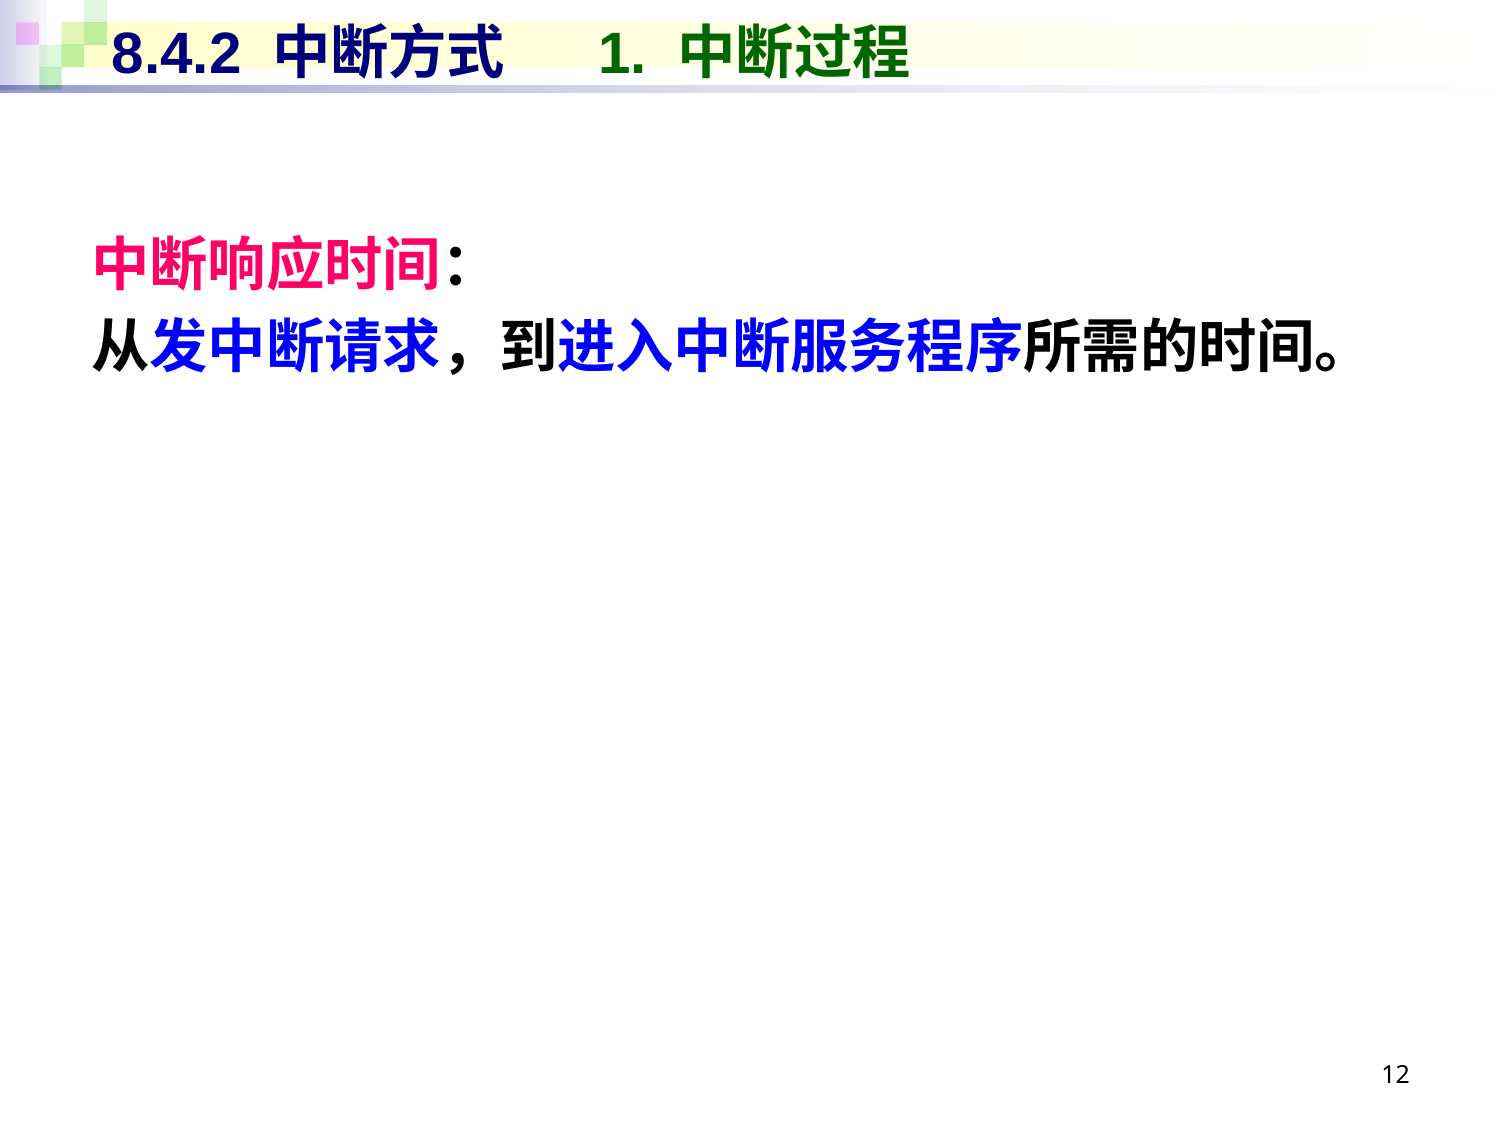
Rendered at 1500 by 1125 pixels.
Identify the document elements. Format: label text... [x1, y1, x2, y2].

list 中断响应时间： 从发中断请求，到进入中断服务程序所需的时间。 [76, 219, 1471, 445]
title 8.4.2 中断方式 1. 中断过程 [96, 6, 1448, 94]
slide_number 12 [1074, 1024, 1426, 1101]
